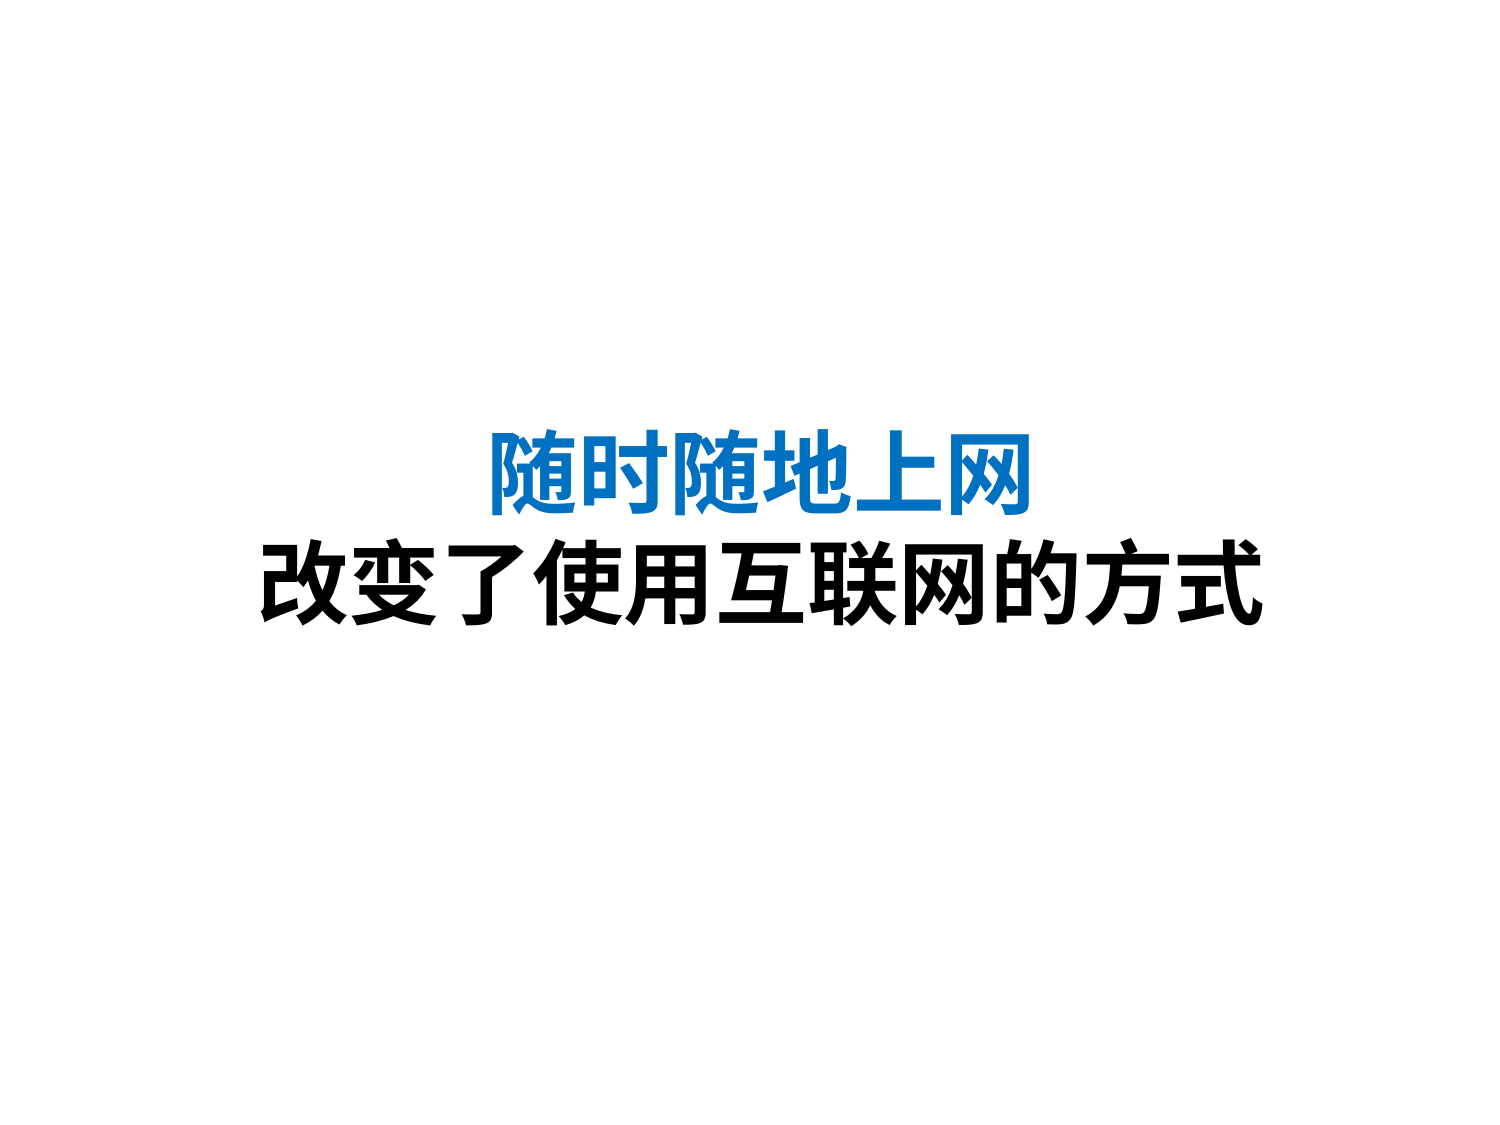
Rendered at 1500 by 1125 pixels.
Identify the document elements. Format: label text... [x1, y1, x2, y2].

text_box 随时随地上网 改变了使用互联网的方式 [182, 408, 1341, 864]
